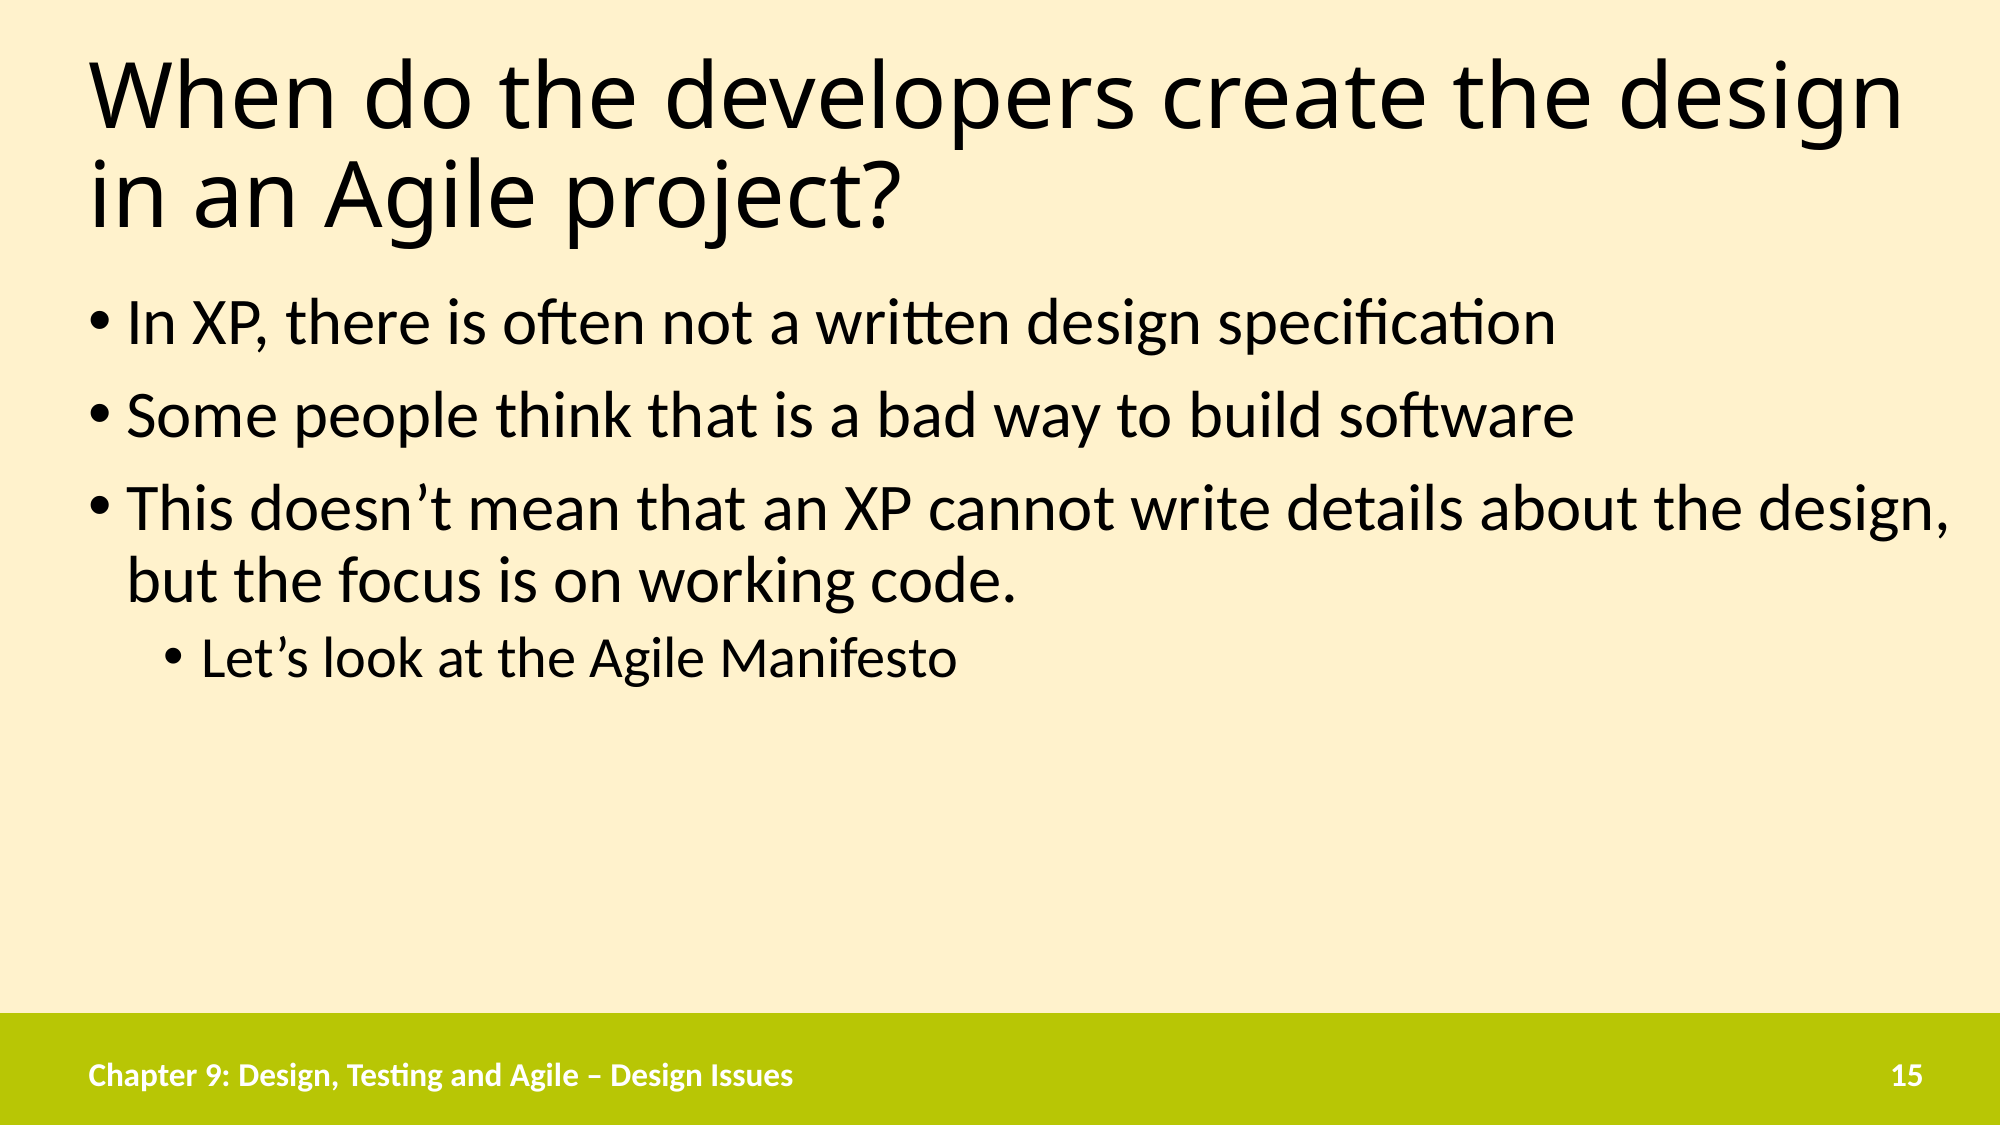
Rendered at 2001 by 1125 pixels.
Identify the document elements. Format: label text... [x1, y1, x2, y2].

slide_number 15 [1412, 1042, 1939, 1103]
list In XP, there is often not a written design specification Some people think that is a bad way to build software This doesn’t mean that an XP cannot write details about the design, but the focus is on working code. Let’s look at the Agile Manifesto [73, 279, 1975, 994]
title When do the developers create the design in an Agile project? [73, 40, 1939, 258]
footer Chapter 9: Design, Testing and Agile – Design Issues [73, 1042, 1002, 1103]
